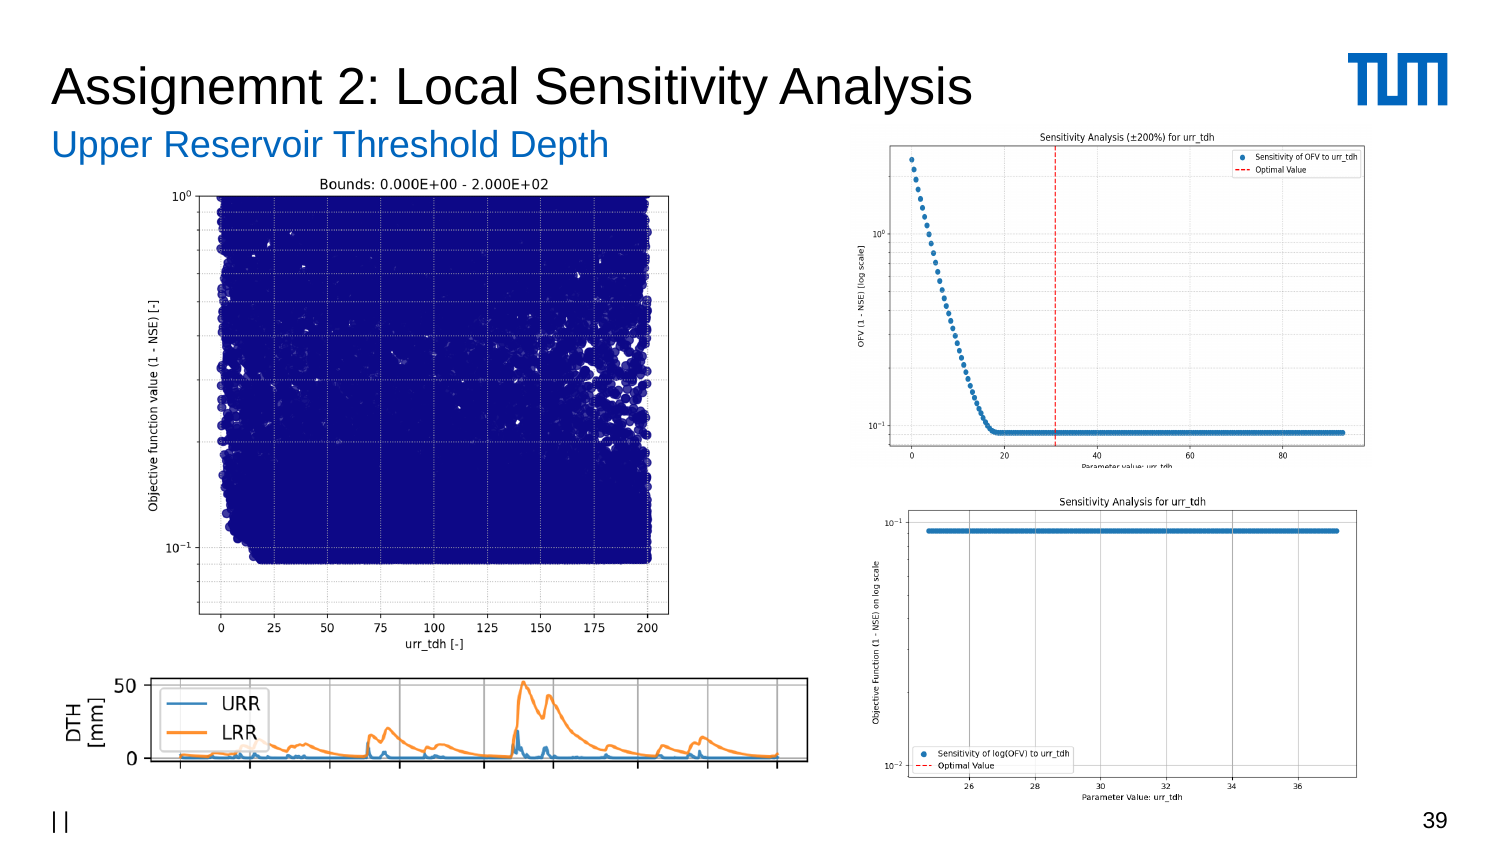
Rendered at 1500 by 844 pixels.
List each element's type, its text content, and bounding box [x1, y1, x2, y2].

list Upper Reservoir Threshold Depth [51, 112, 1447, 165]
picture [142, 172, 684, 655]
title Assignemnt 2: Local Sensitivity Analysis [50, 47, 1448, 111]
footer | | [51, 798, 1112, 842]
picture [50, 660, 828, 790]
slide_number 39 [1112, 796, 1448, 842]
picture [836, 124, 1414, 815]
